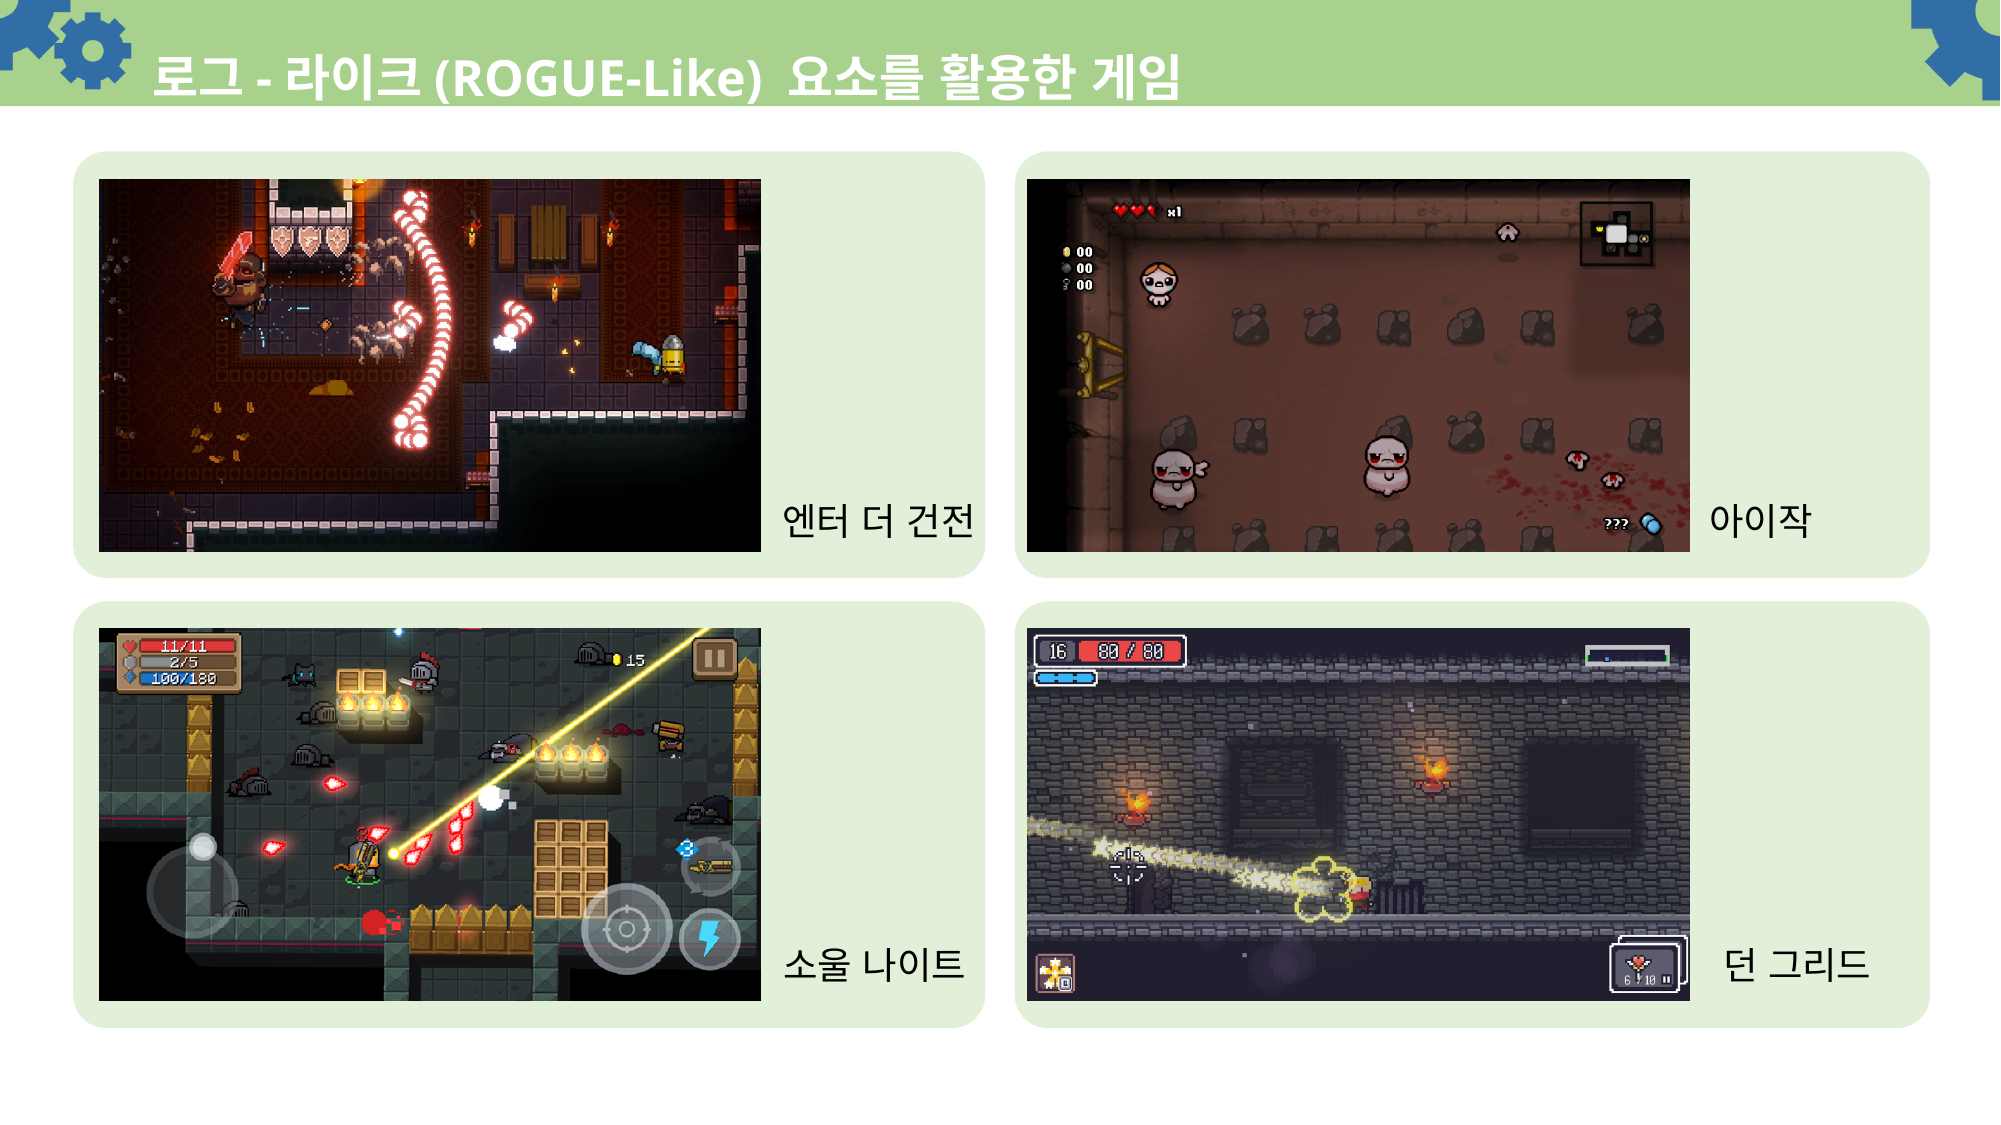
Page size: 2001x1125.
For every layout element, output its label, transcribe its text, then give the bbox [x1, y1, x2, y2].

text_box [72, 150, 987, 580]
text_box [1013, 600, 1932, 1030]
picture [99, 179, 761, 552]
text_box [72, 600, 987, 1030]
text_box 아이작 [1694, 490, 1828, 551]
text_box 엔터 더 건전 [767, 490, 991, 551]
text_box 던 그리드 [1708, 934, 1887, 995]
title 로그-라이크(ROGUE-Like) 요소를 활용한 게임 [137, 22, 1863, 101]
text_box [1013, 150, 1932, 580]
picture [99, 628, 761, 1001]
picture [1027, 179, 1690, 552]
picture [1027, 628, 1690, 1001]
text_box 소울 나이트 [768, 934, 982, 995]
